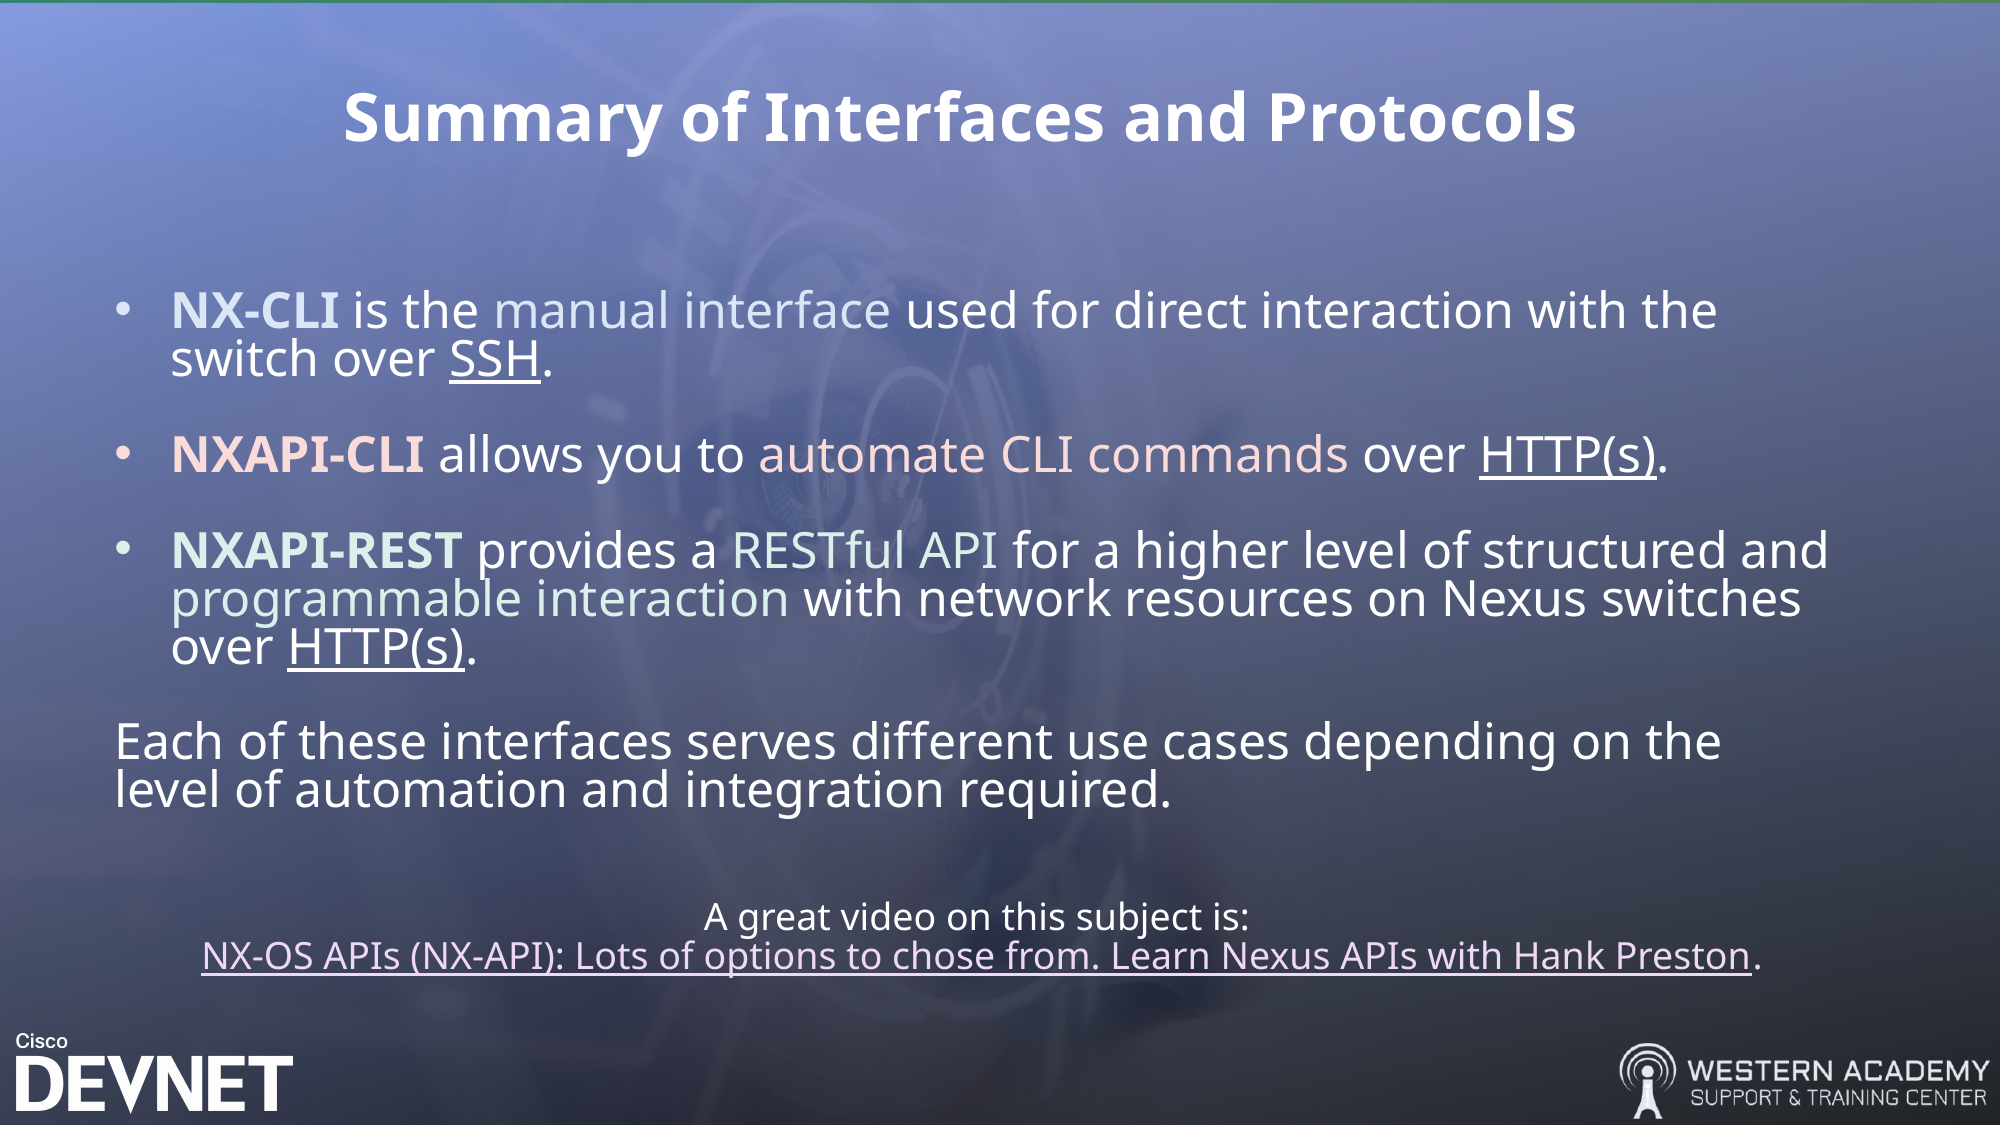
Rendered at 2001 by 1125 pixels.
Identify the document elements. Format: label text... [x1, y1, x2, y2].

picture [16, 1033, 293, 1114]
text_box NX-CLI is the manual interface used for direct interaction with the switch over SSH. NXAPI-CLI allows you to automate CLI commands over HTTP(s). NXAPI-REST provides a RESTful API for a higher level of structured and programmable interaction with network resources on Nexus switches over HTTP(s). Each of these interfaces serves different use cases depending on the level of automation and integration required. A great video on this subject is: NX-OS APIs (NX-API): Lots of options to chose from. Learn Nexus APIs with Hank Preston. [99, 307, 1855, 961]
title Summary of Interfaces and Protocols [211, 25, 1712, 203]
